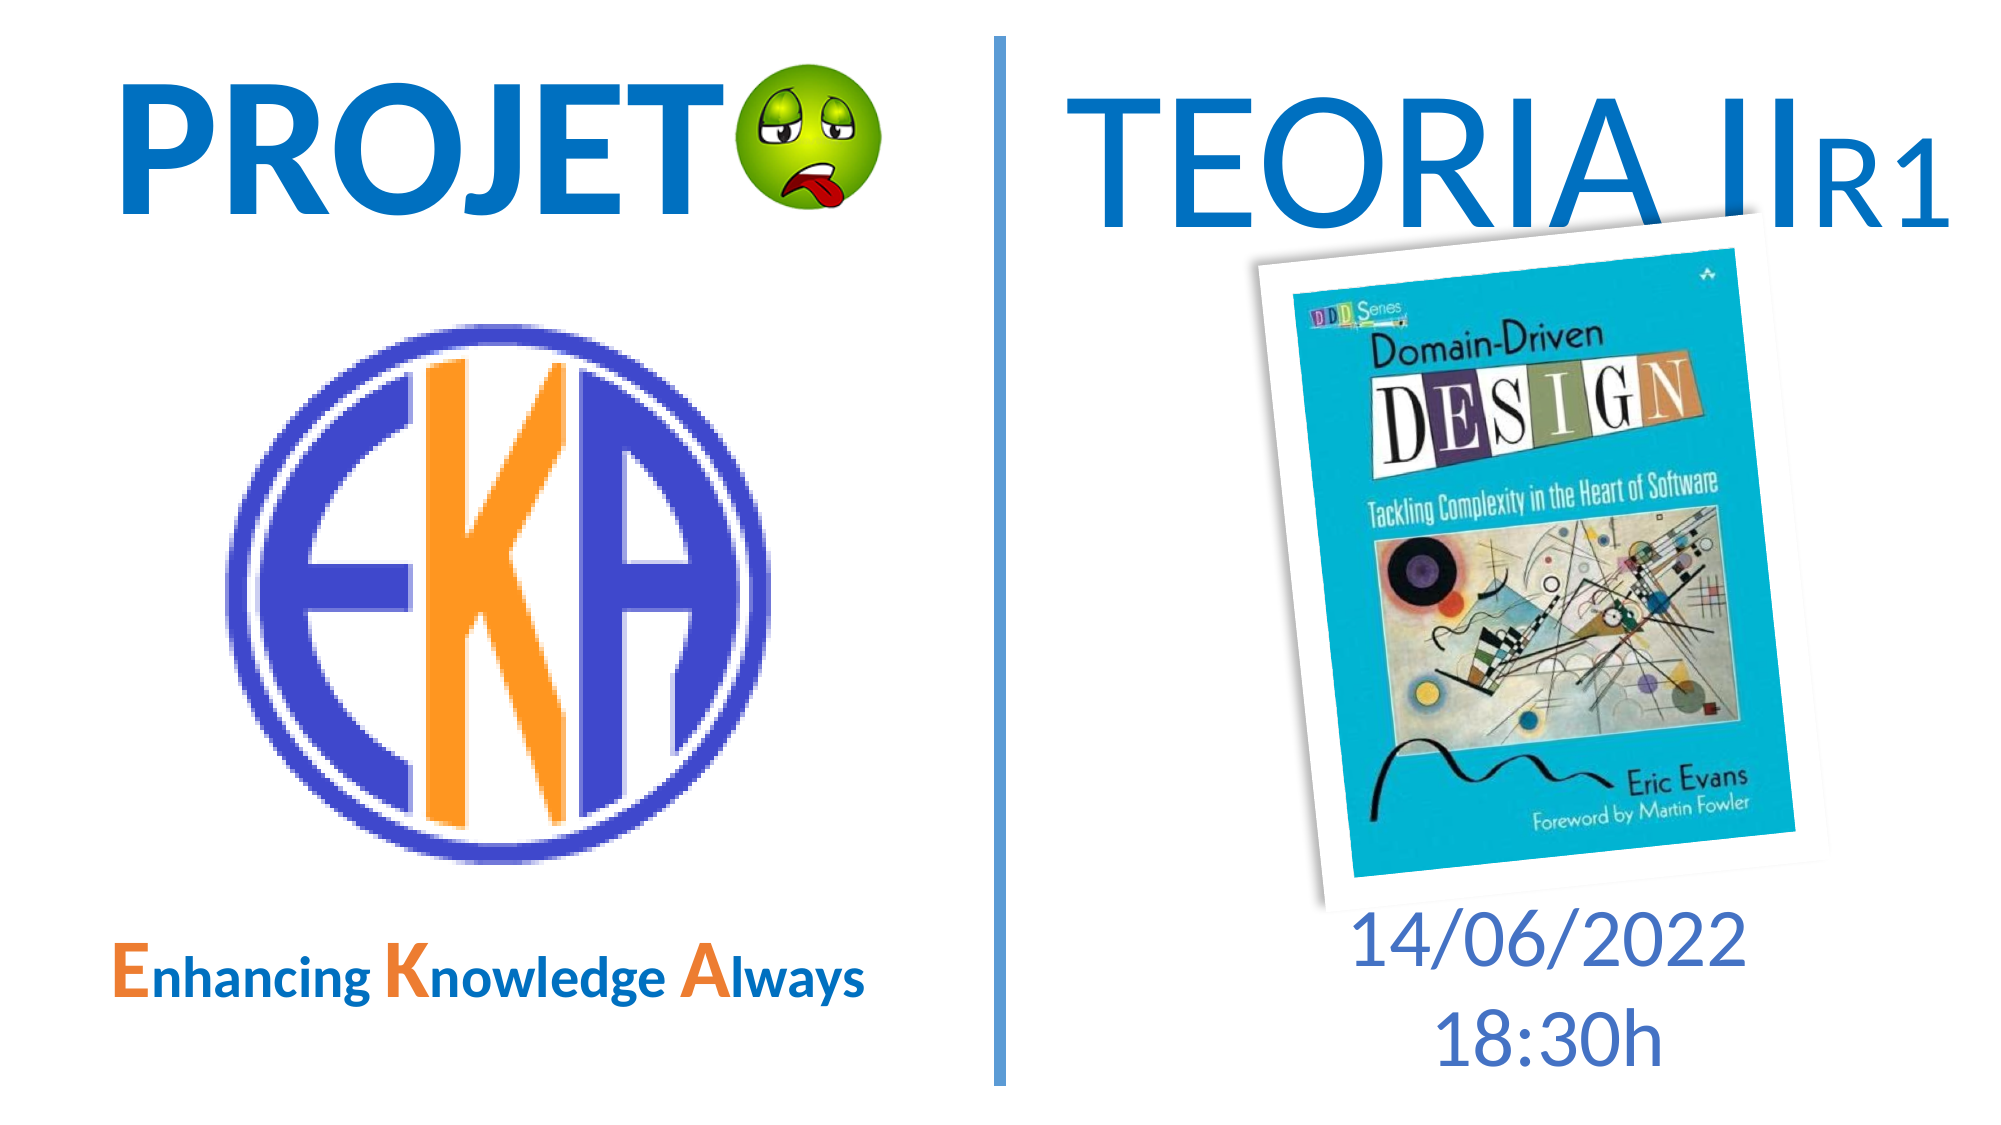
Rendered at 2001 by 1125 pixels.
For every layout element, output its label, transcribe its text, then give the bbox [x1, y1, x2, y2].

text_box 14/06/2022 18:30h [1331, 875, 1765, 1091]
picture [1294, 249, 1795, 877]
text_box PROJET [97, 6, 742, 262]
text_box TEORIA IIR1 [1049, 19, 1971, 275]
text_box Enhancing Knowledge Always [0, 906, 977, 1022]
picture [727, 56, 890, 219]
picture [221, 316, 780, 874]
